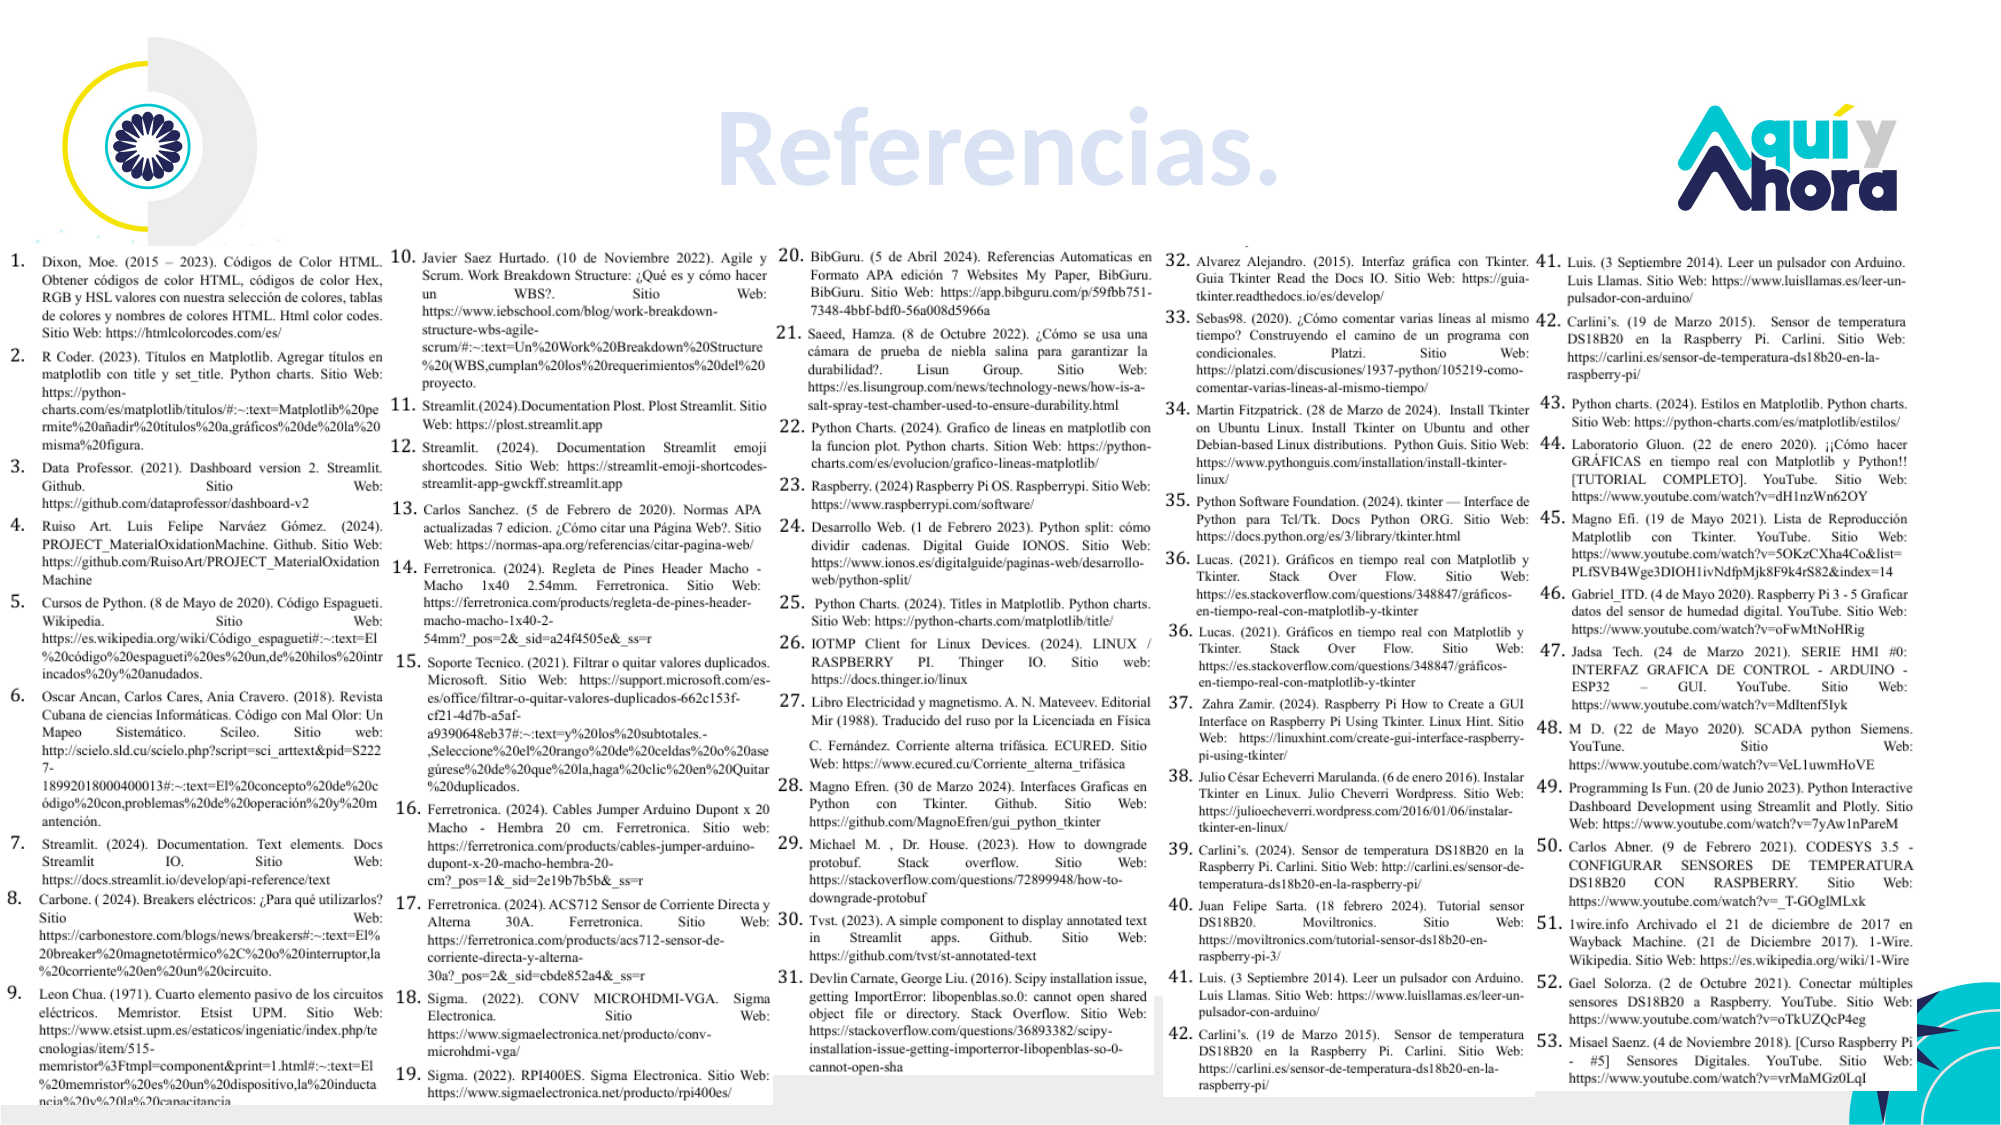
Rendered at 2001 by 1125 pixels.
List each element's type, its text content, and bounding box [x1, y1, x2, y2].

picture [0, 0, 2001, 1125]
text_box Referencias. [700, 65, 1300, 215]
